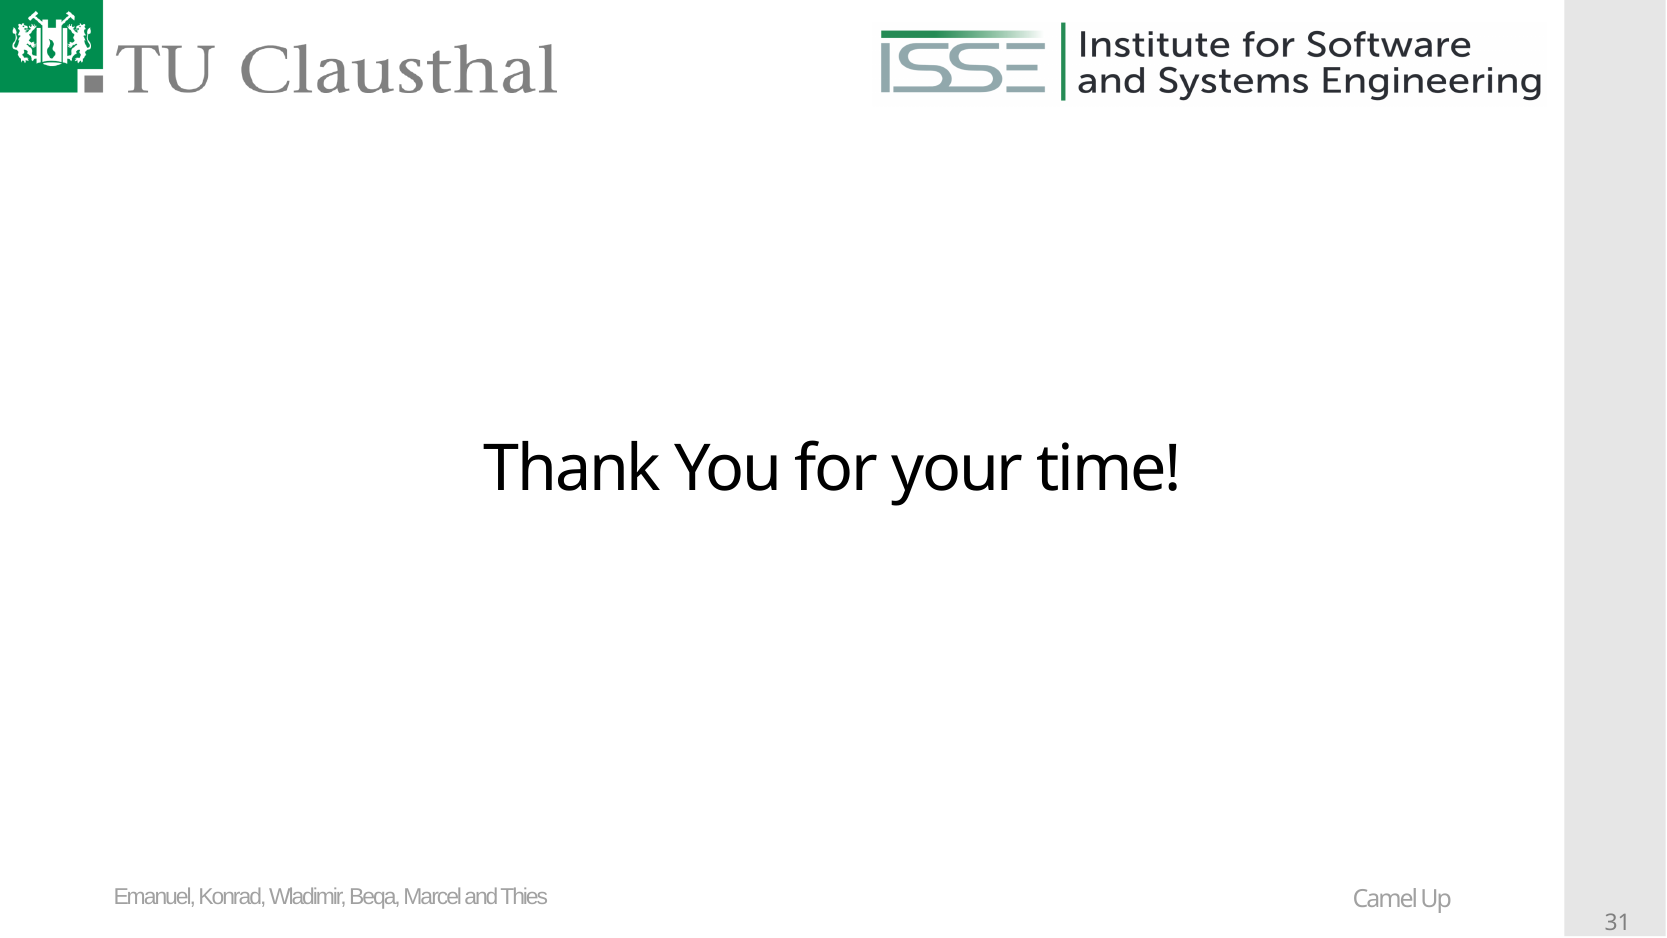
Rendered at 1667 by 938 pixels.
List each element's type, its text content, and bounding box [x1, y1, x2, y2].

picture [872, 22, 1547, 107]
picture [0, 0, 557, 93]
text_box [98, 868, 715, 937]
slide_number <number> [1596, 899, 1640, 938]
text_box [1329, 868, 1539, 937]
list Thank You for your time! [406, 418, 1259, 518]
